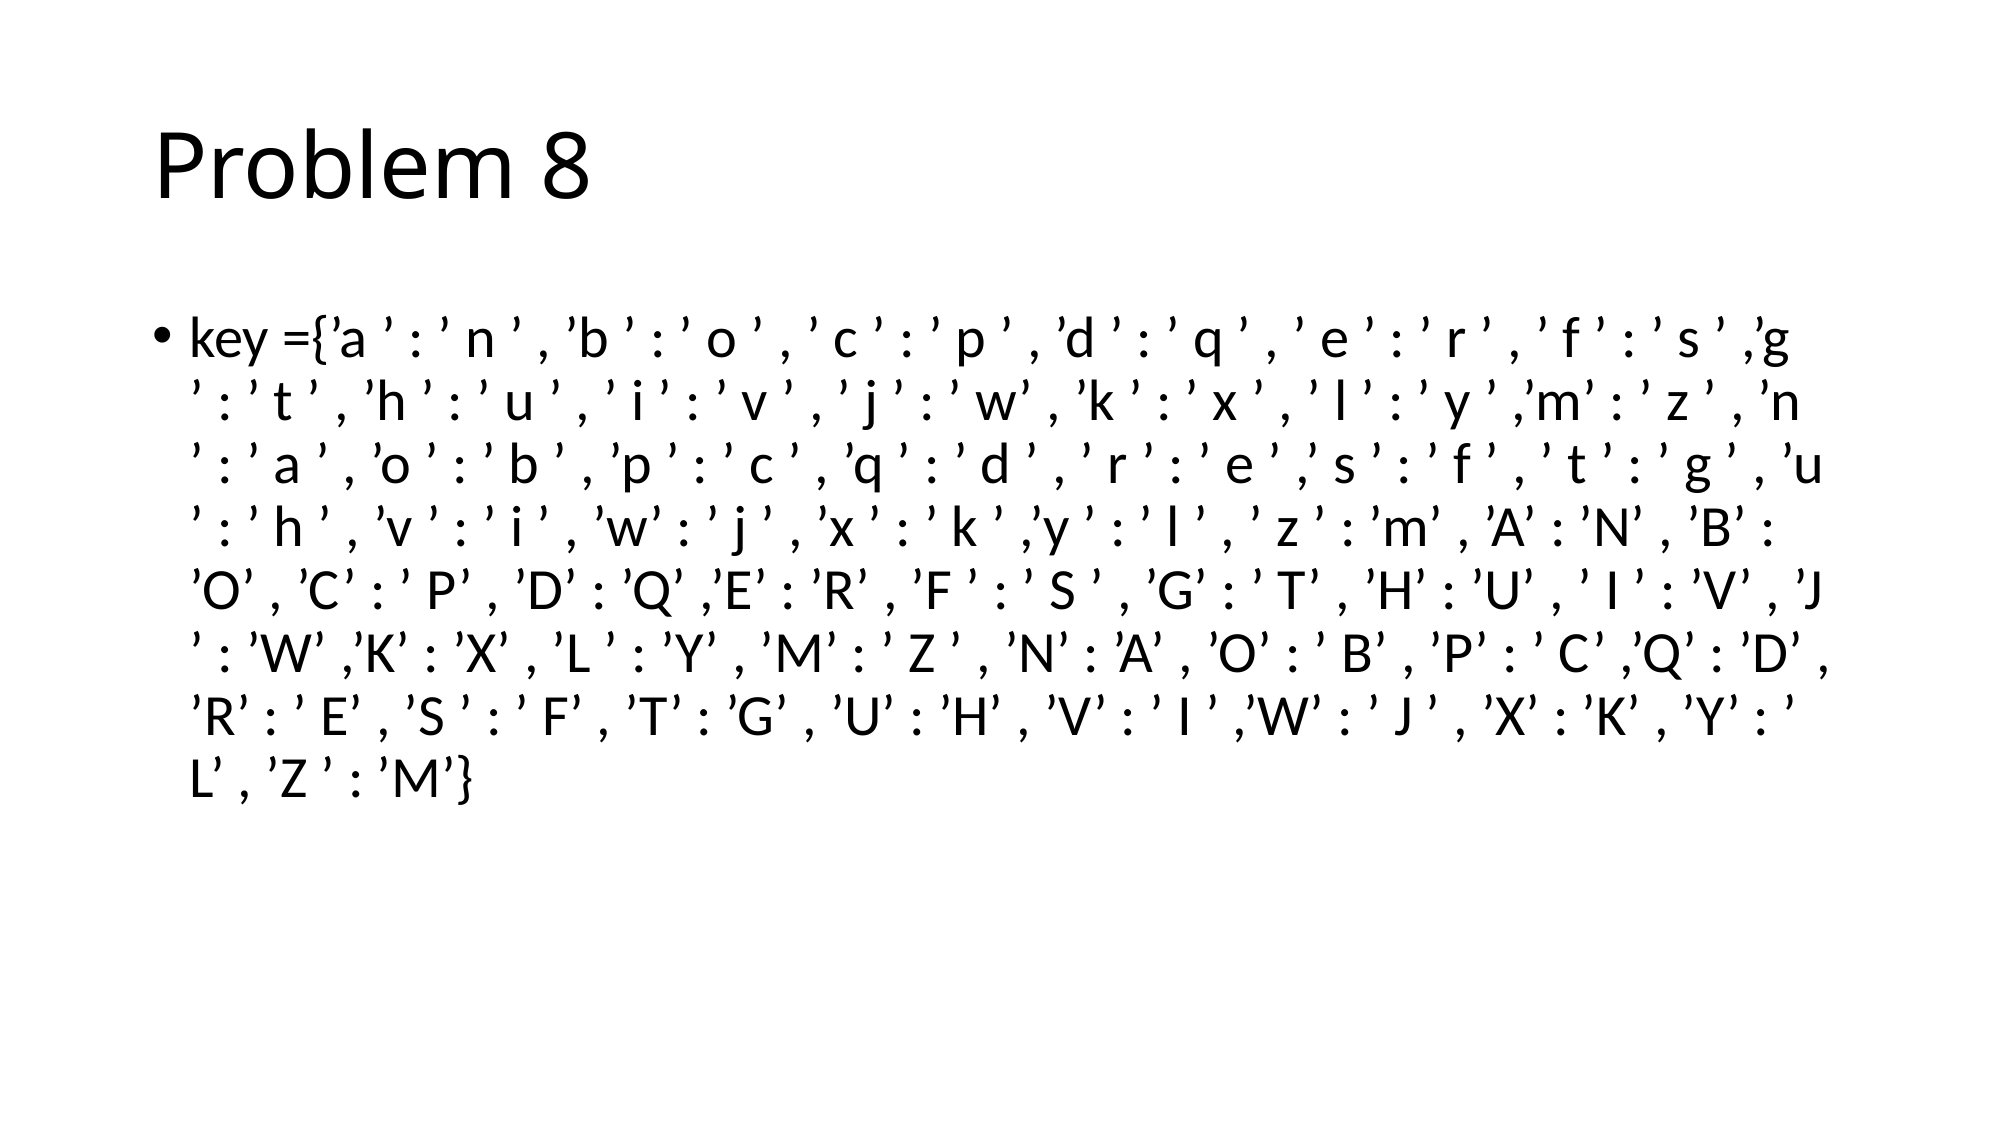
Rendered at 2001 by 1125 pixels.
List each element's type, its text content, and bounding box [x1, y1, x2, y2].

list key ={’a ’ : ’ n ’ , ’b ’ : ’ o ’ , ’ c ’ : ’ p ’ , ’d ’ : ’ q ’ , ’ e ’ : ’ r ’ , ’ f ’ : ’ s ’ ,’g ’ : ’ t ’ , ’h ’ : ’ u ’ , ’ i ’ : ’ v ’ , ’ j ’ : ’ w’ , ’k ’ : ’ x ’ , ’ l ’ : ’ y ’ ,’m’ : ’ z ’ , ’n ’ : ’ a ’ , ’o ’ : ’ b ’ , ’p ’ : ’ c ’ , ’q ’ : ’ d ’ , ’ r ’ : ’ e ’ ,’ s ’ : ’ f ’ , ’ t ’ : ’ g ’ , ’u ’ : ’ h ’ , ’v ’ : ’ i ’ , ’w’ : ’ j ’ , ’x ’ : ’ k ’ ,’y ’ : ’ l ’ , ’ z ’ : ’m’ , ’A’ : ’N’ , ’B’ : ’O’ , ’C’ : ’ P’ , ’D’ : ’Q’ ,’E’ : ’R’ , ’F ’ : ’ S ’ , ’G’ : ’ T’ , ’H’ : ’U’ , ’ I ’ : ’V’ , ’J ’ : ’W’ ,’K’ : ’X’ , ’L ’ : ’Y’ , ’M’ : ’ Z ’ , ’N’ : ’A’ , ’O’ : ’ B’ , ’P’ : ’ C’ ,’Q’ : ’D’ , ’R’ : ’ E’ , ’S ’ : ’ F’ , ’T’ : ’G’ , ’U’ : ’H’ , ’V’ : ’ I ’ ,’W’ : ’ J ’ , ’X’ : ’K’ , ’Y’ : ’ L’ , ’Z ’ : ’M’} [137, 299, 1863, 1014]
title Problem 8 [137, 59, 1863, 278]
